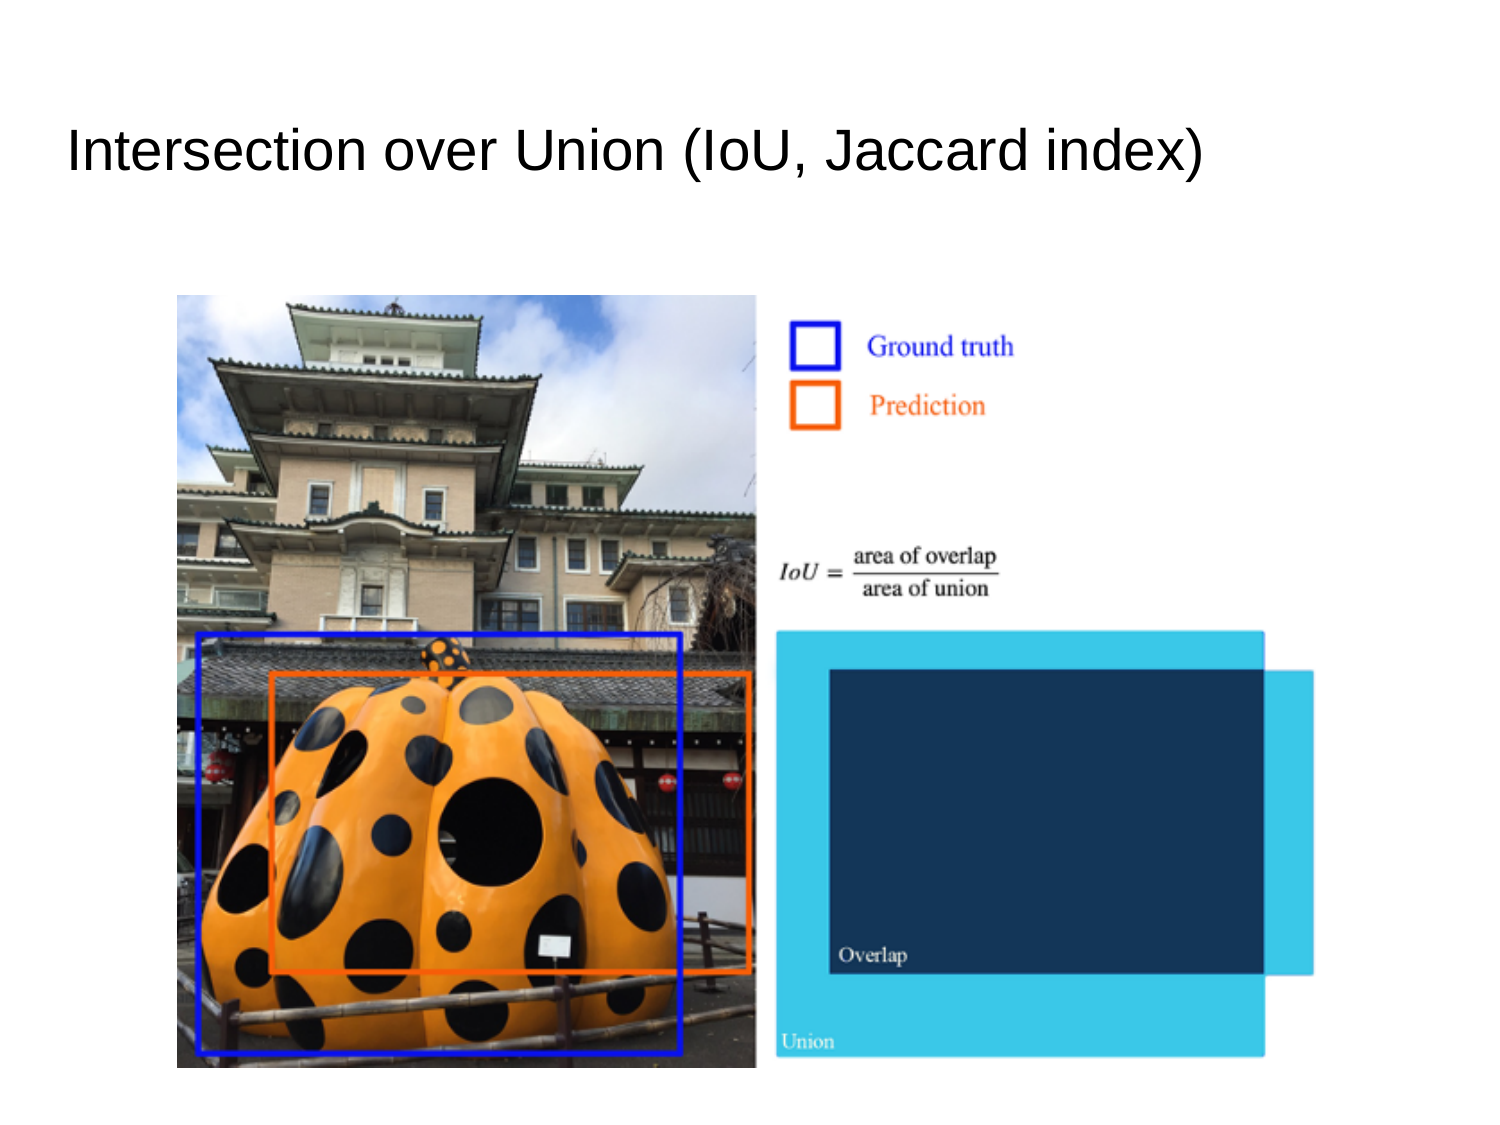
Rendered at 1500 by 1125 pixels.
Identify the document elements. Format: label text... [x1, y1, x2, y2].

picture [176, 295, 1323, 1068]
title Intersection over Union (IoU, Jaccard index) [51, 97, 1449, 223]
